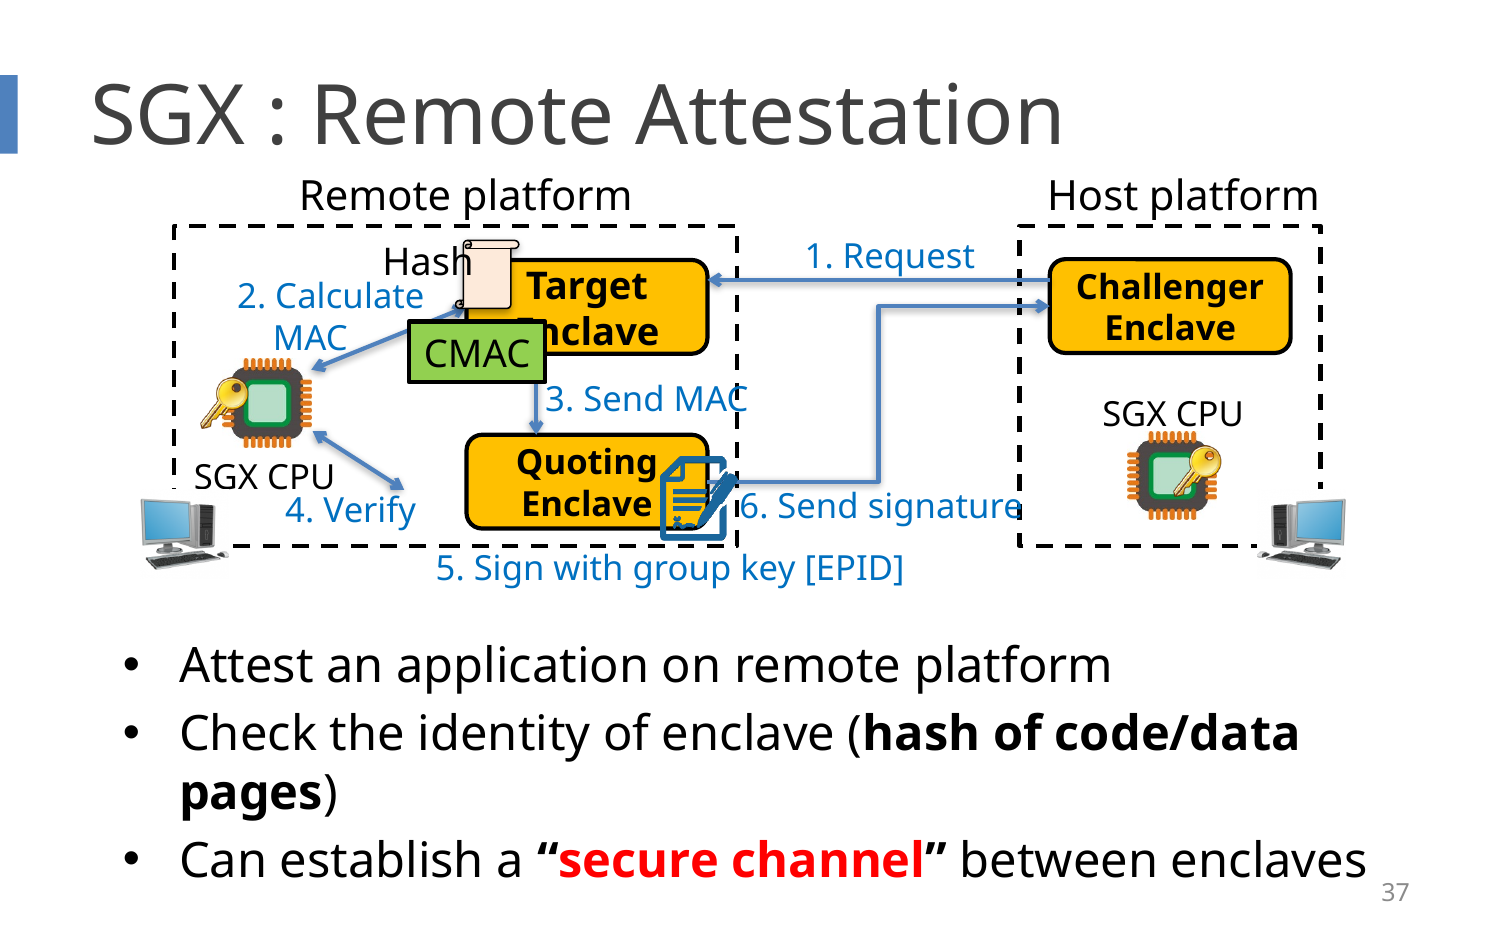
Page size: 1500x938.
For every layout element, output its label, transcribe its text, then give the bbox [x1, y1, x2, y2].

picture [1127, 430, 1224, 521]
picture [198, 358, 312, 448]
text_box [1017, 226, 1323, 548]
text_box Remote platform [284, 161, 648, 226]
text_box Host platform [1032, 161, 1335, 226]
picture [140, 489, 229, 579]
title SGX : Remote Attestation [75, 37, 1425, 186]
text_box Attest an application on remote platform Check the identity of enclave (hash of code/data pages) Can establish a “secure channel” between enclaves [110, 627, 1483, 905]
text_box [408, 321, 546, 384]
text_box 5. Sign with group key [EPID] [420, 538, 920, 595]
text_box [371, 229, 520, 309]
picture [655, 455, 741, 541]
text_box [707, 226, 1050, 285]
picture [1257, 489, 1346, 579]
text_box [228, 266, 407, 370]
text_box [533, 353, 702, 436]
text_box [707, 304, 1050, 535]
text_box SGX CPU [1087, 384, 1260, 441]
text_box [274, 431, 428, 539]
slide_number 37 [1074, 868, 1425, 919]
text_box [172, 224, 739, 548]
